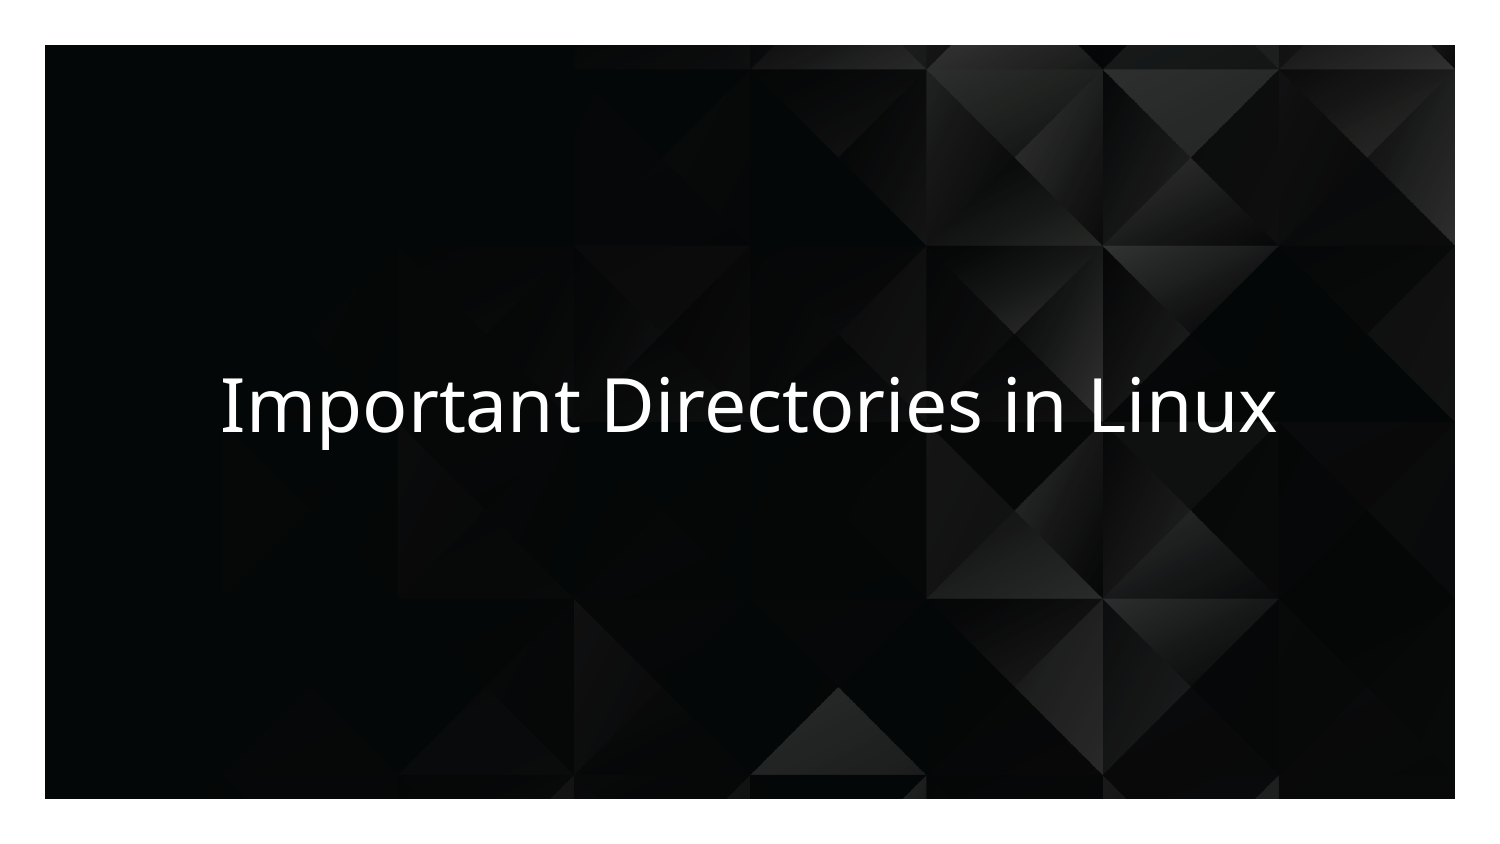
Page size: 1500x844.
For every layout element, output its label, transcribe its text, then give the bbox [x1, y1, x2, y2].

picture [45, 473, 1455, 799]
title Important Directories in Linux [45, 342, 1455, 473]
picture [45, 45, 1455, 342]
